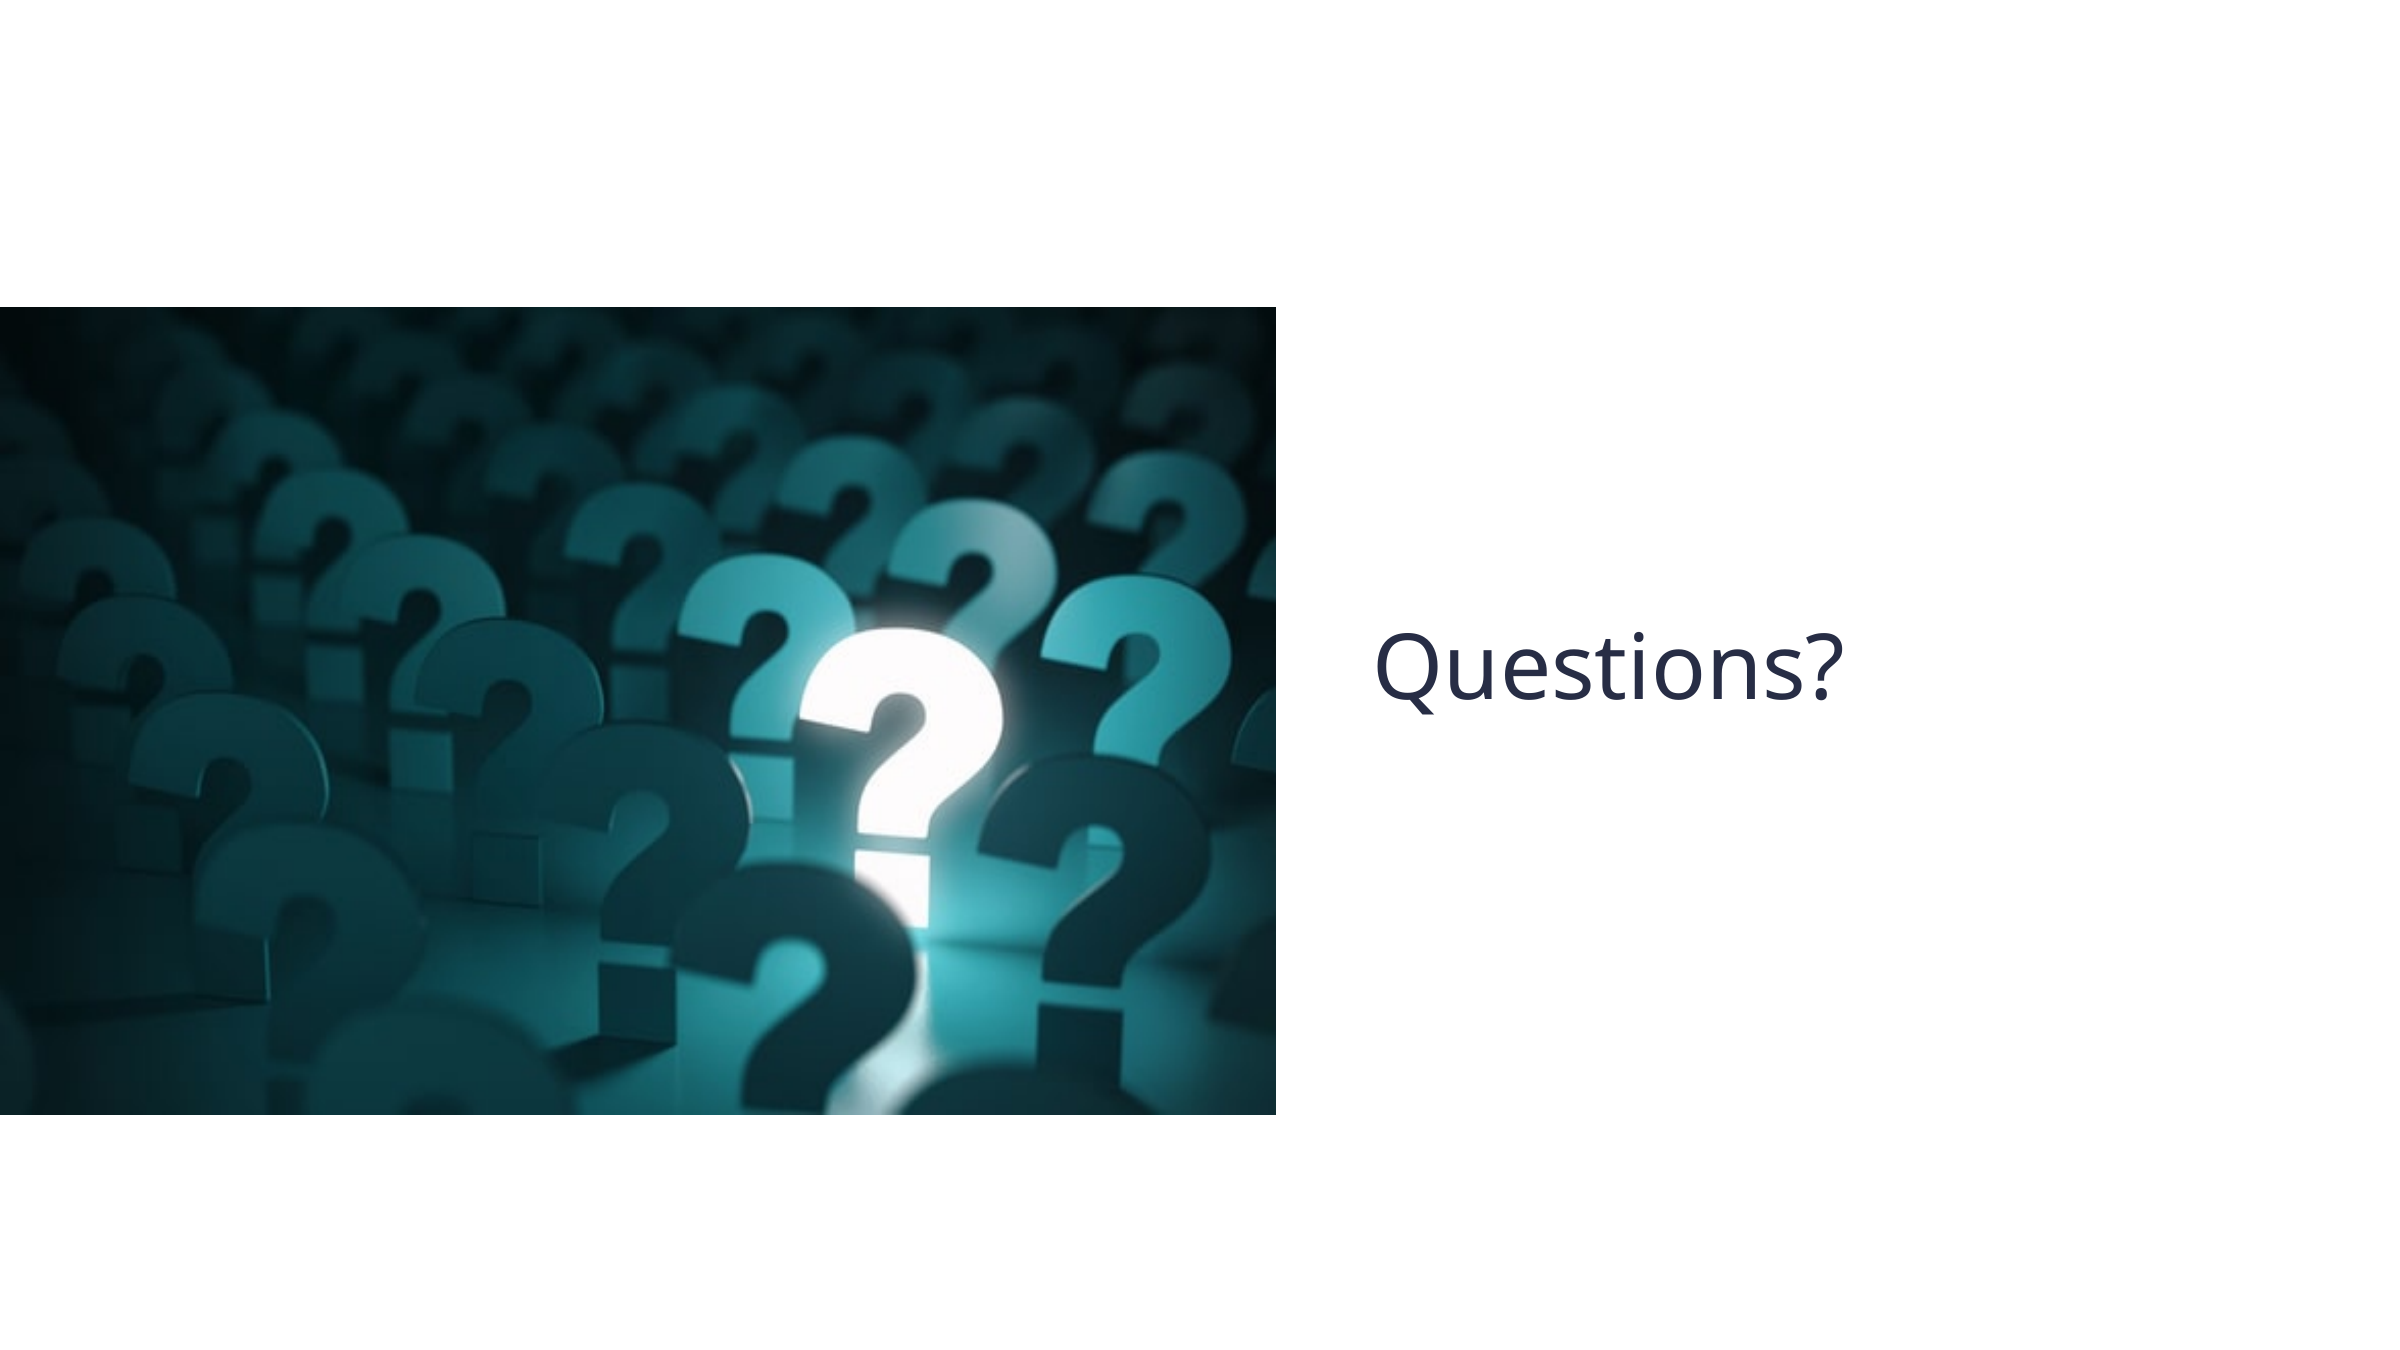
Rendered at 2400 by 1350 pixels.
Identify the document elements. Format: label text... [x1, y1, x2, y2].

text_box Questions? [1358, 596, 2270, 711]
picture [0, 307, 1276, 1115]
